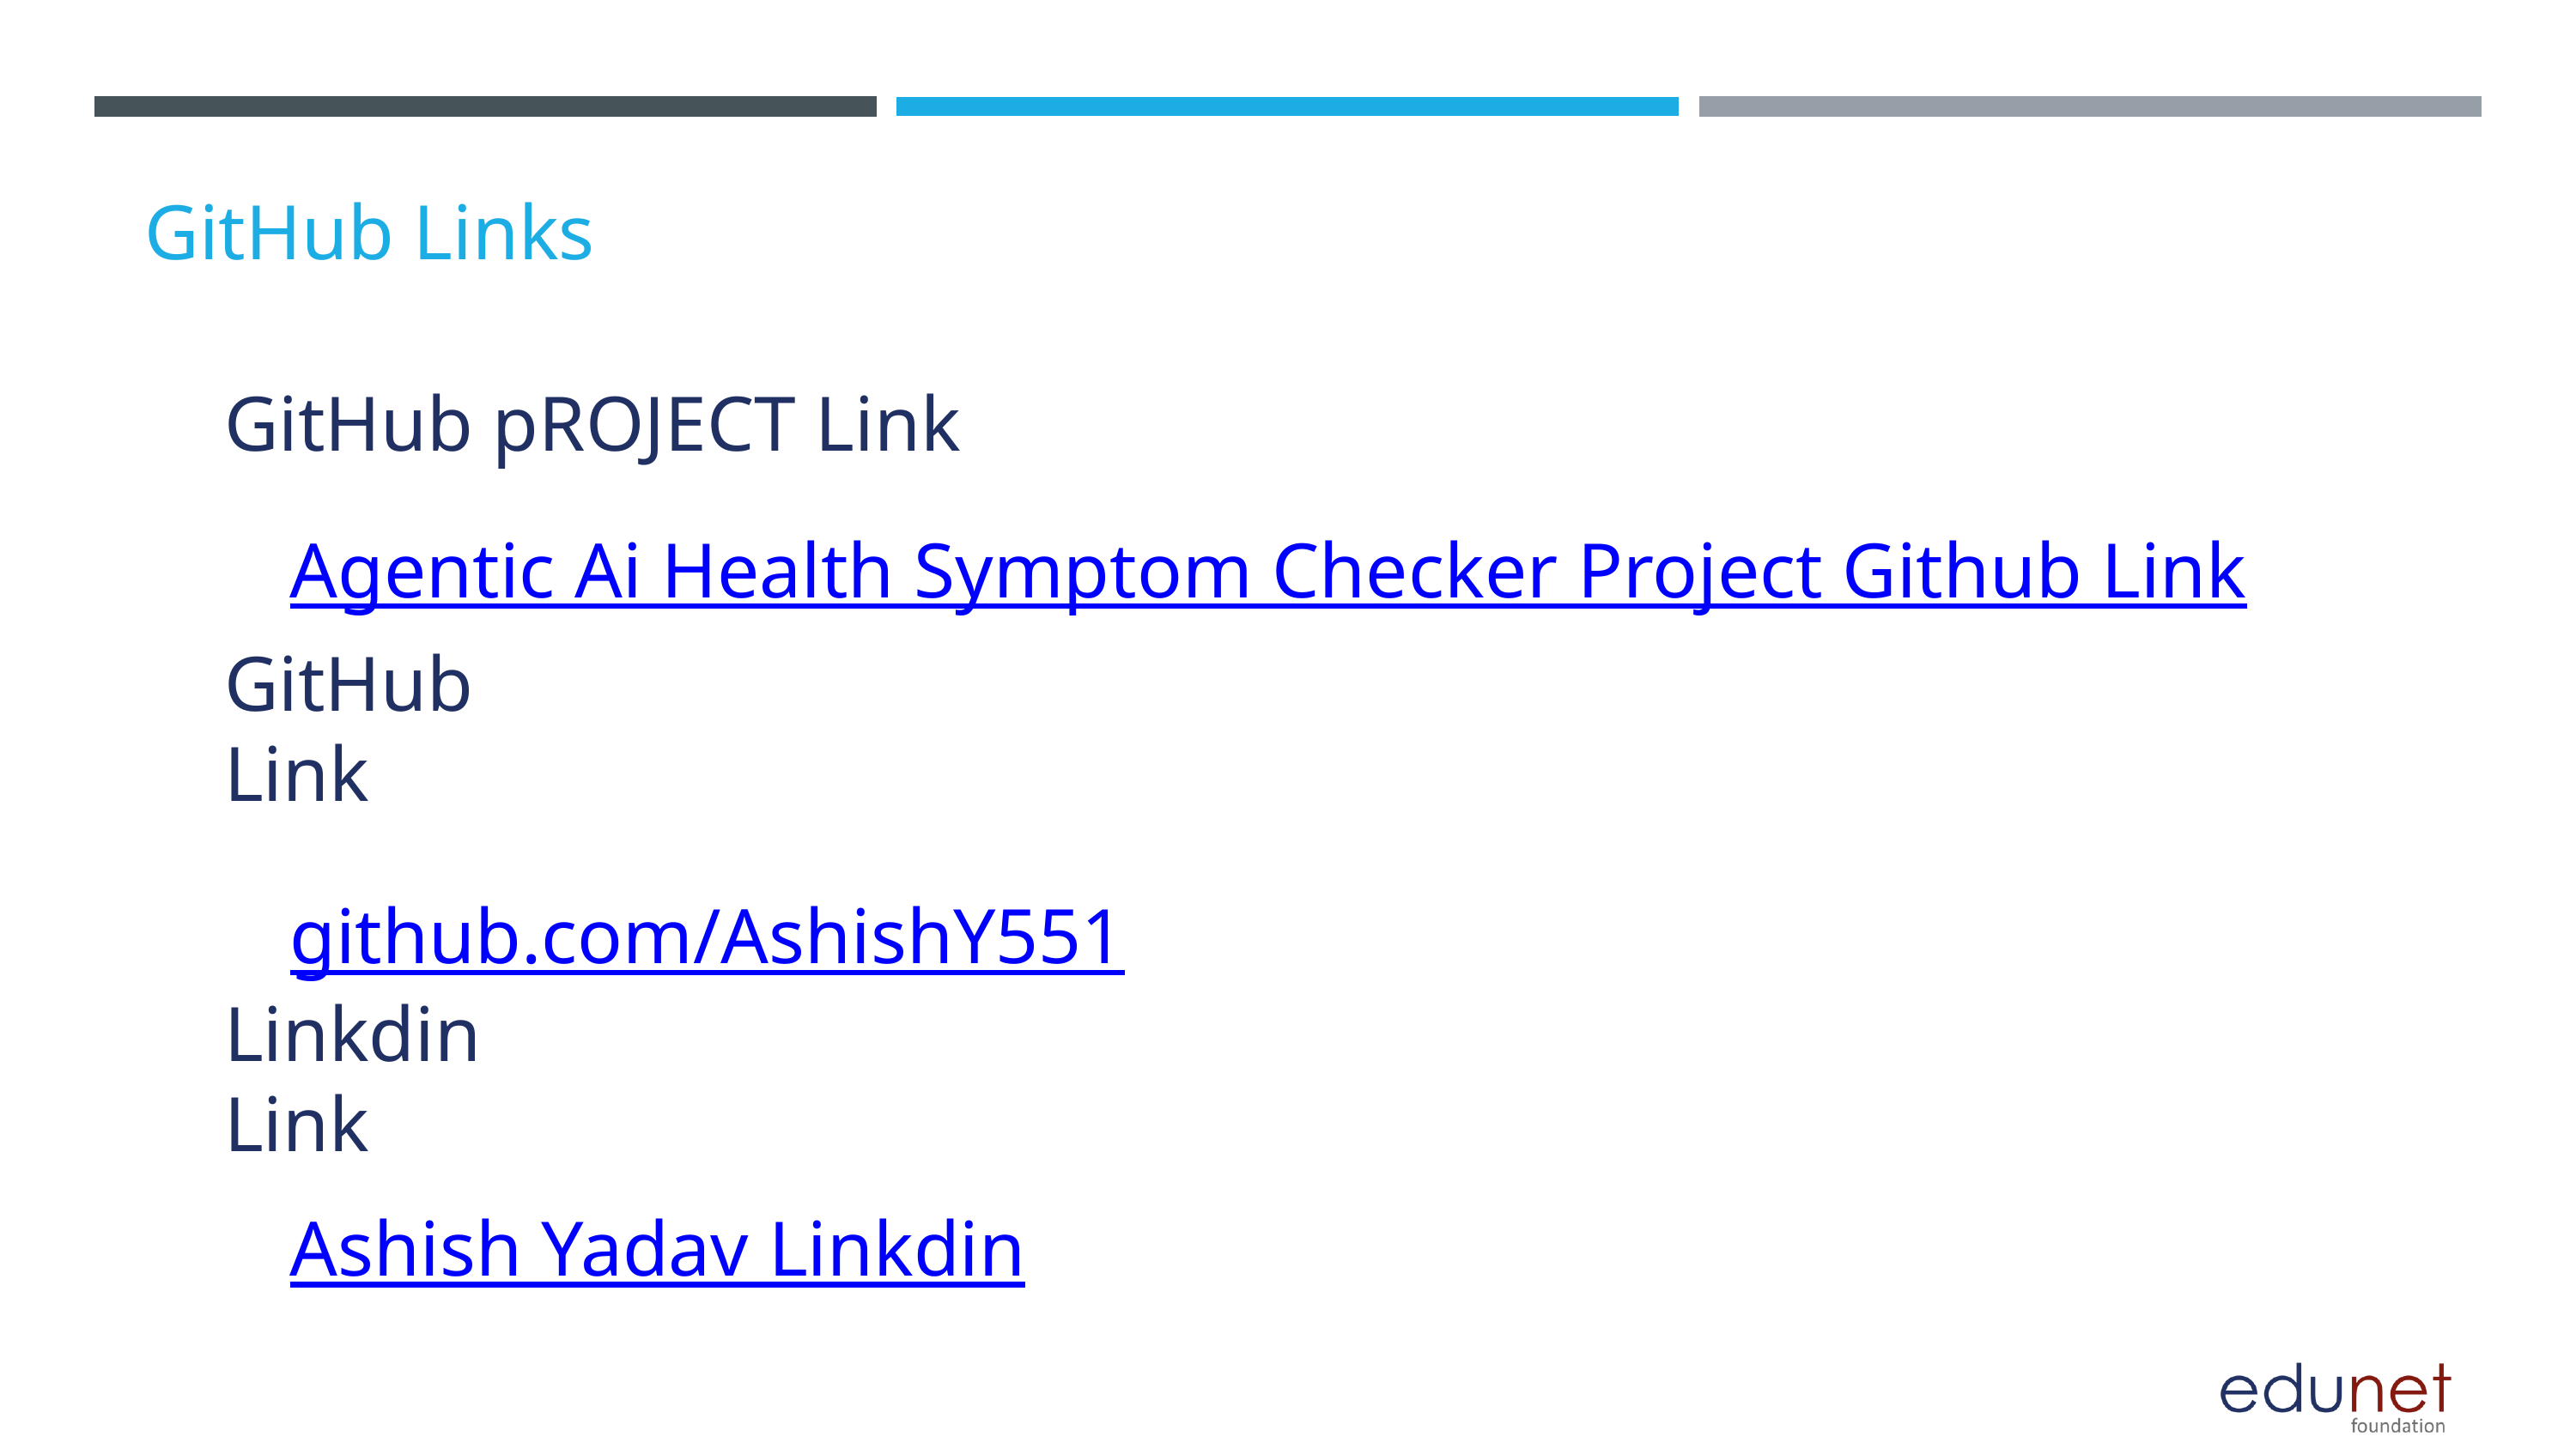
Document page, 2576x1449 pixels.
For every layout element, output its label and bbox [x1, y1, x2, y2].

text_box [94, 96, 878, 118]
text_box [223, 354, 1087, 467]
text_box [144, 162, 641, 276]
text_box [289, 1191, 2343, 1304]
text_box [2215, 1359, 2454, 1438]
text_box [122, 355, 2454, 1343]
text_box [1698, 95, 2482, 118]
text_box [223, 1053, 616, 1167]
text_box [223, 704, 616, 816]
text_box [896, 96, 1680, 117]
text_box [289, 878, 2343, 991]
text_box [289, 512, 2343, 626]
